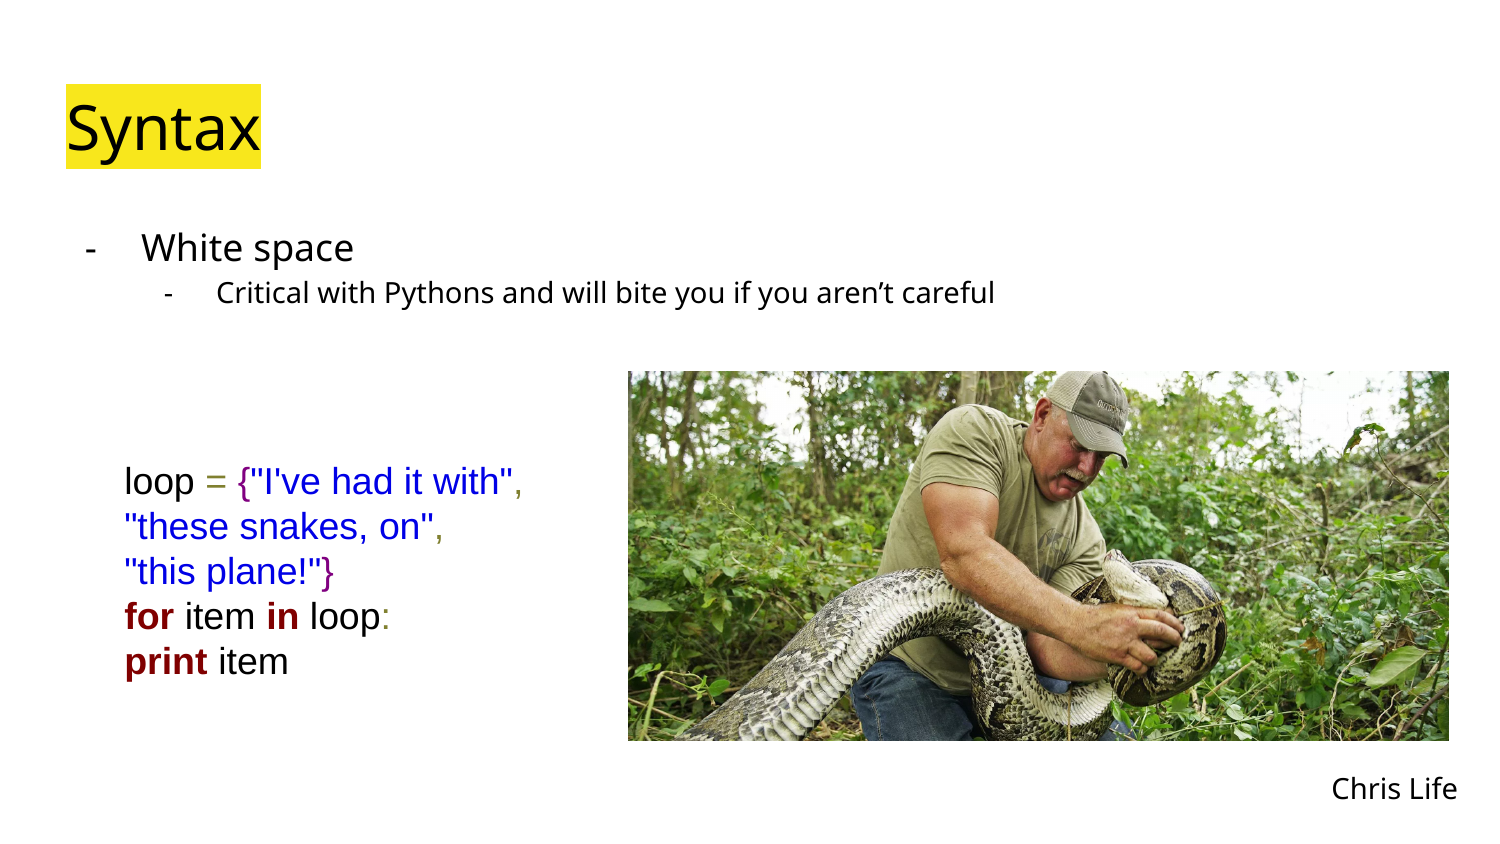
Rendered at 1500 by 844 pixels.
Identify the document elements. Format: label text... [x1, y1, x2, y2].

list White space Critical with Pythons and will bite you if you aren’t careful [51, 202, 1449, 750]
text_box loop = {"I've had it with", "these snakes, on", "this plane!"} for item in loop: print item [109, 442, 818, 774]
title Syntax [51, 72, 1449, 167]
text_box Chris Life [1316, 755, 1479, 821]
picture [628, 371, 1450, 741]
